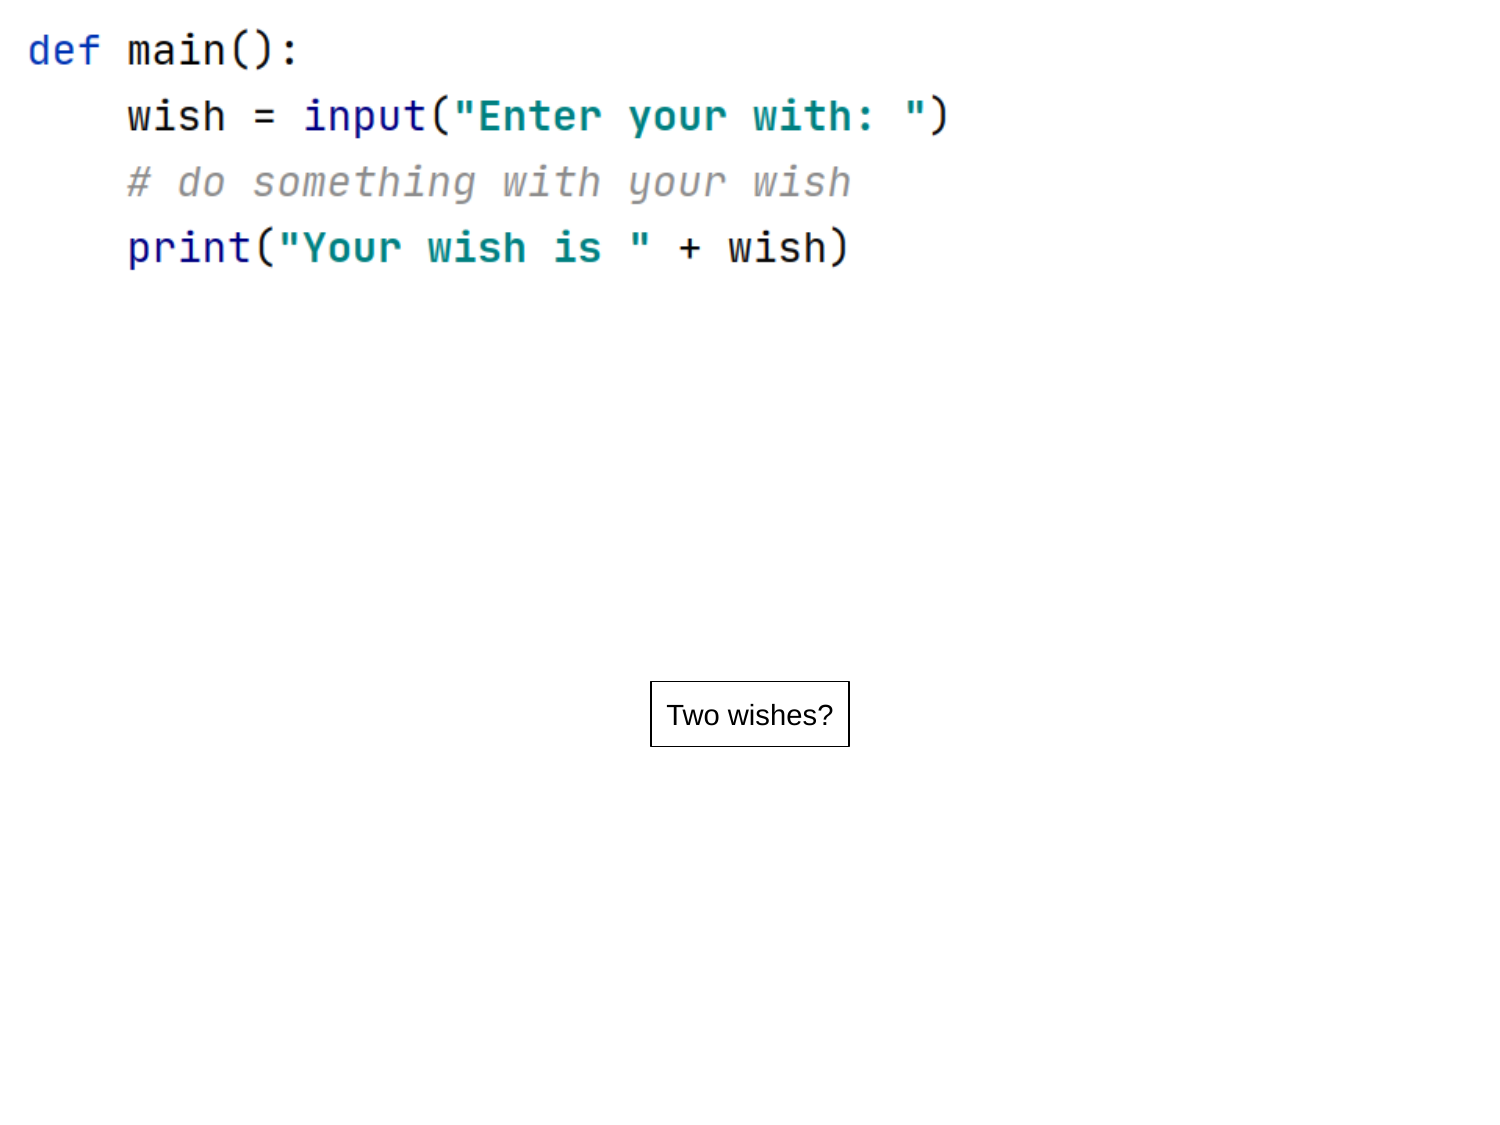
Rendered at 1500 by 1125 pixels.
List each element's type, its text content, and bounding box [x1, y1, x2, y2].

text_box Two wishes? [651, 681, 849, 747]
picture [24, 24, 958, 290]
